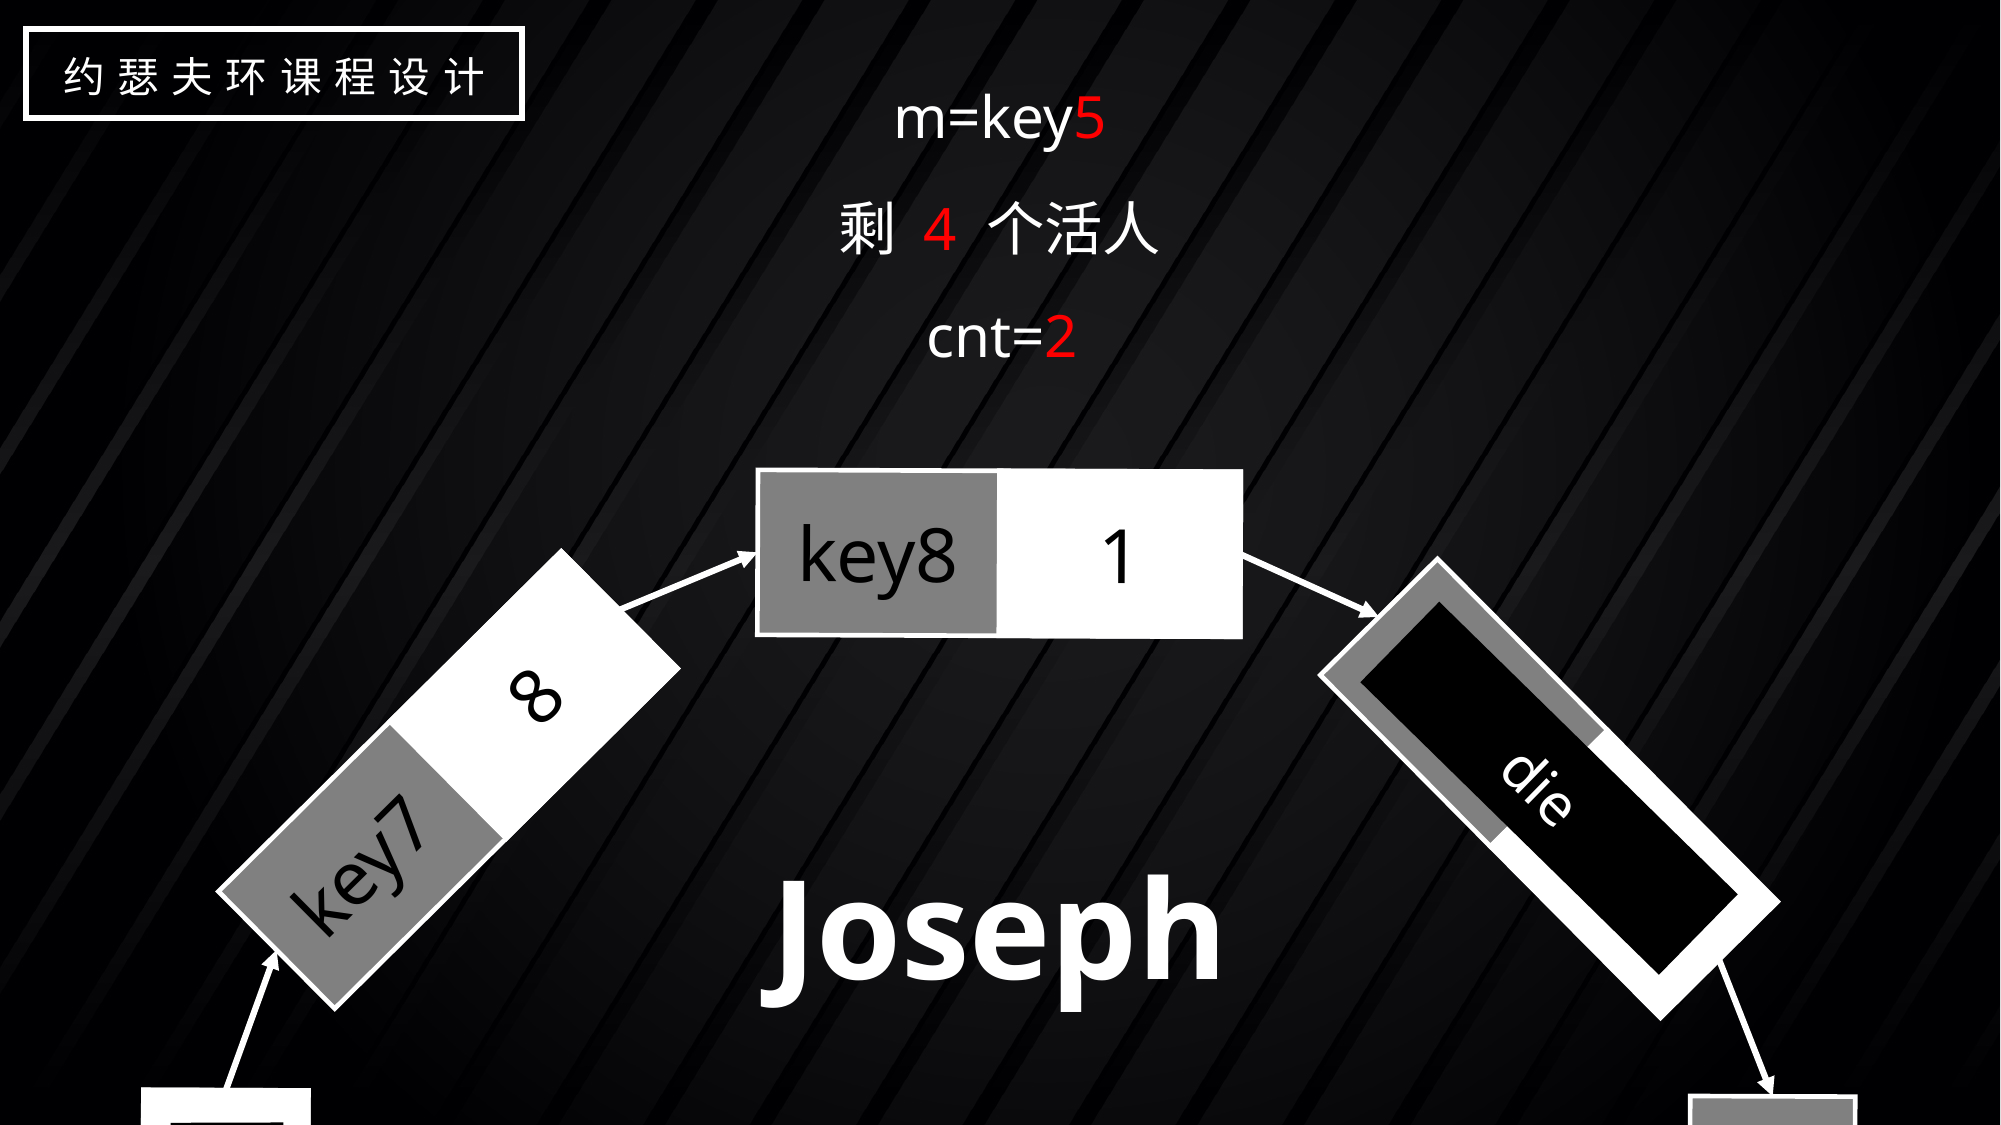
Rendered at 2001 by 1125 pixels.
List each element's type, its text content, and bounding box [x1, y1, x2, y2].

text_box cnt=2 [822, 291, 1183, 377]
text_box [144, 469, 1856, 1125]
text_box 剩 4 个活人 [819, 184, 1181, 270]
text_box [25, 28, 523, 119]
text_box 约瑟夫环课程设计 [26, 43, 522, 109]
picture [0, 0, 2001, 1125]
text_box m=key5 [819, 72, 1181, 158]
